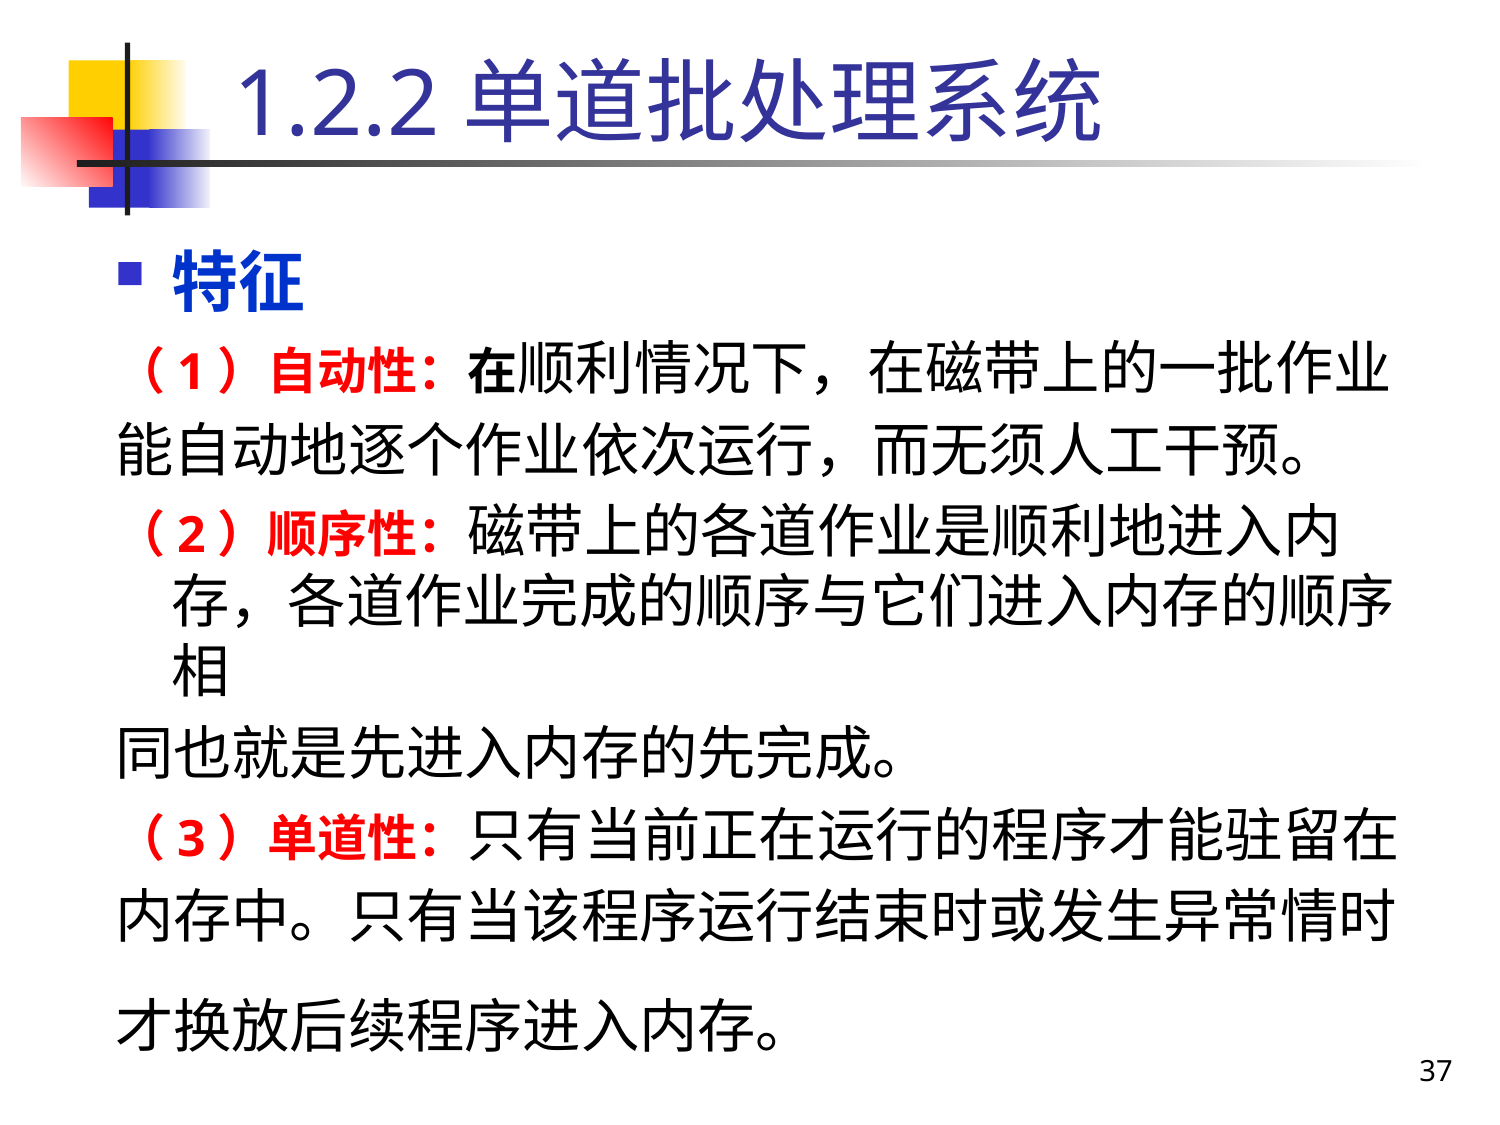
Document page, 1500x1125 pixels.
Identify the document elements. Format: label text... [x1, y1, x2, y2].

list 特征 （1）自动性：在顺利情况下，在磁带上的一批作业 能自动地逐个作业依次运行，而无须人工干预。 （2）顺序性：磁带上的各道作业是顺利地进入内存，各道作业完成的顺序与它们进入内存的顺序相 同也就是先进入内存的先完成。 （3）单道性：只有当前正在运行的程序才能驻留在 内存中。只有当该程序运行结束时或发生异常情时 才换放后续程序进入内存。 [100, 231, 1423, 1000]
slide_number 37 [1154, 1023, 1468, 1100]
title 1.2.2单道批处理系统 [218, 15, 1436, 161]
